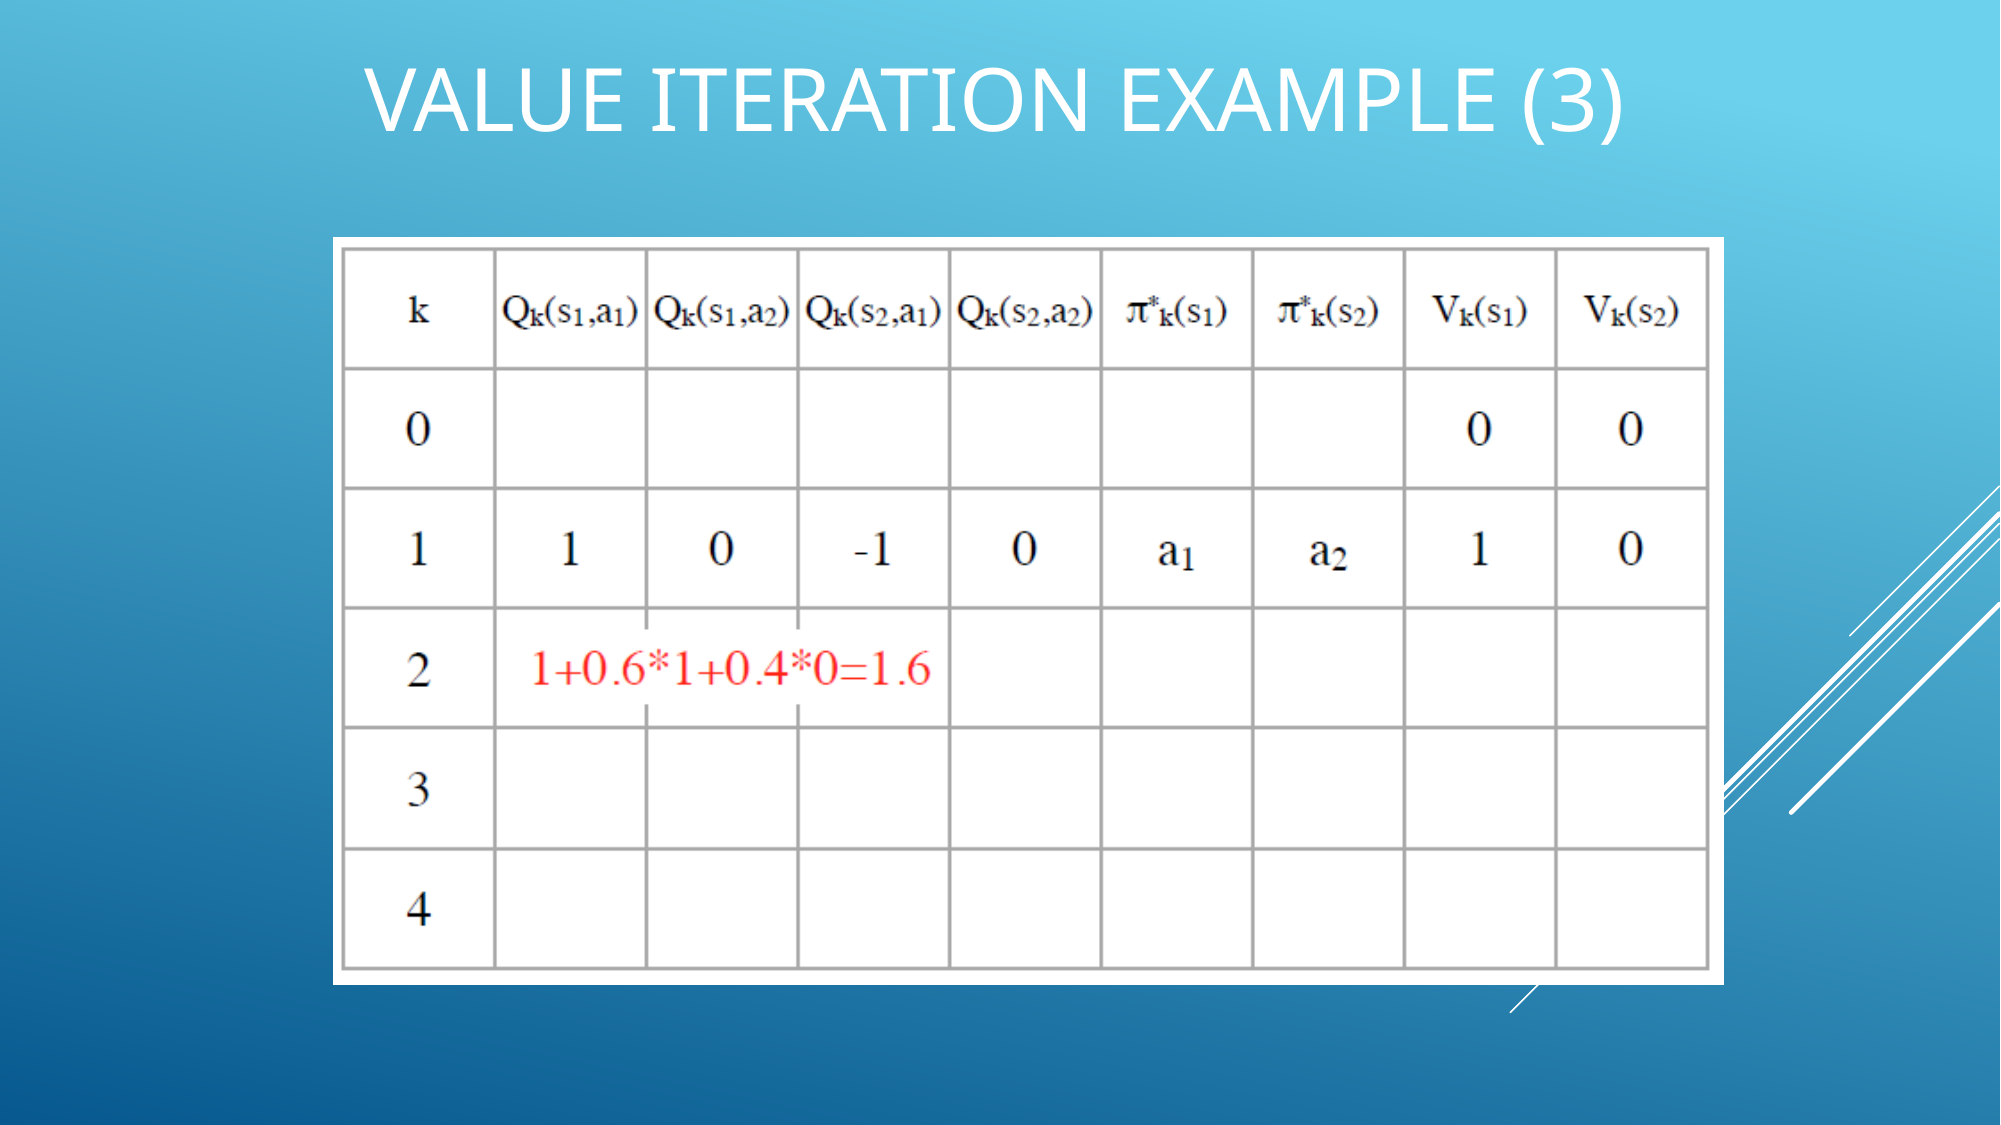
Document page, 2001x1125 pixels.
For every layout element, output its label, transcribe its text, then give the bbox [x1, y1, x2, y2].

picture [332, 237, 1725, 985]
title Value iteration example (3) [99, 21, 1891, 157]
